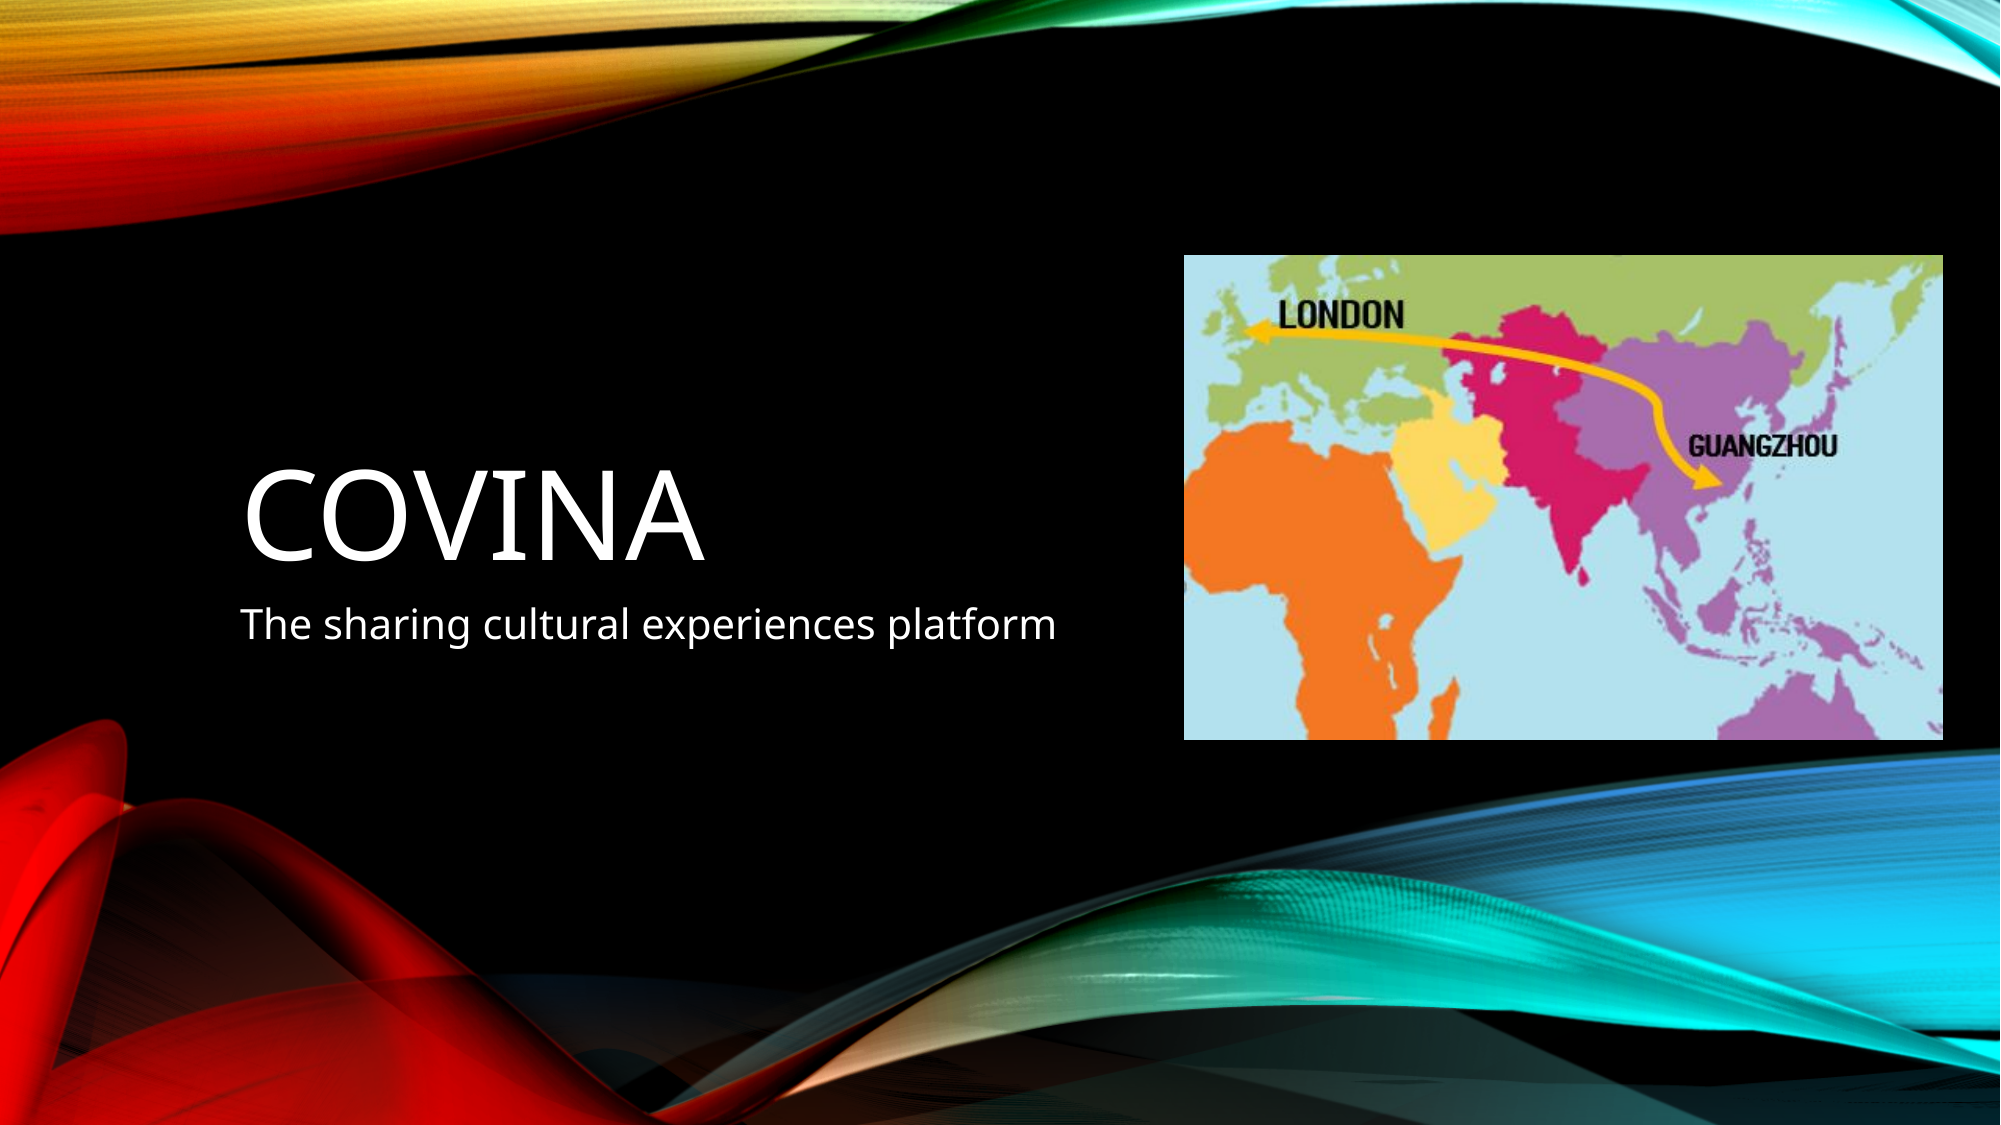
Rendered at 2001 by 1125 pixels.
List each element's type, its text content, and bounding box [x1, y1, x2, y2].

subtitle The sharing cultural experiences platform [225, 595, 1183, 709]
picture [0, 255, 2000, 1125]
title Covina [225, 295, 1183, 595]
picture [0, 0, 2000, 237]
